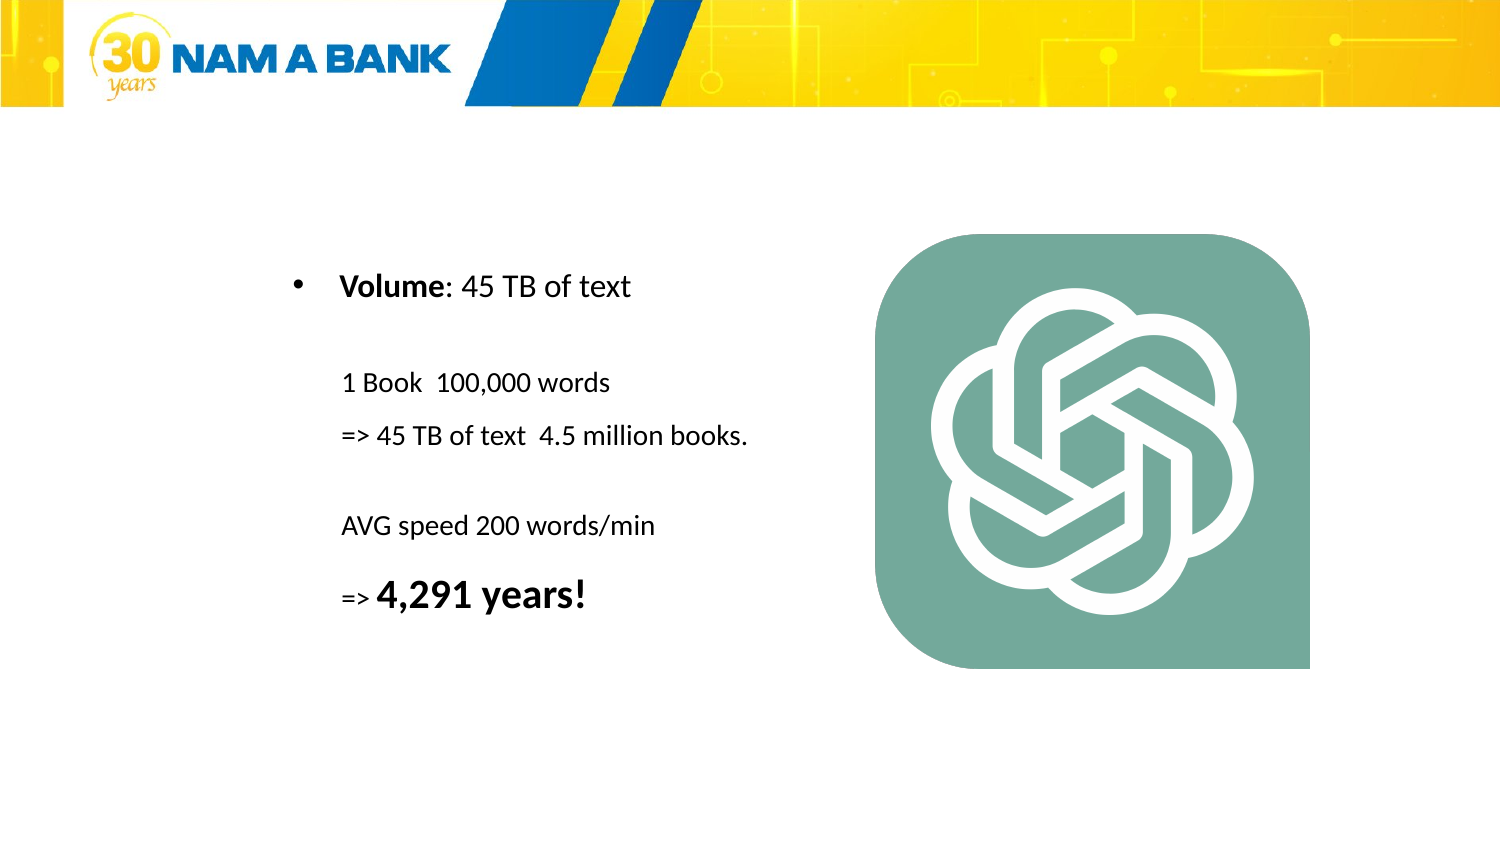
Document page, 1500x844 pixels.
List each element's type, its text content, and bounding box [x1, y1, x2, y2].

text_box => 4,291 years! [341, 545, 635, 614]
text_box AVG speed 200 words/min [341, 496, 792, 535]
picture [0, 0, 1500, 844]
text_box Volume: 45 TB of text [292, 246, 679, 322]
